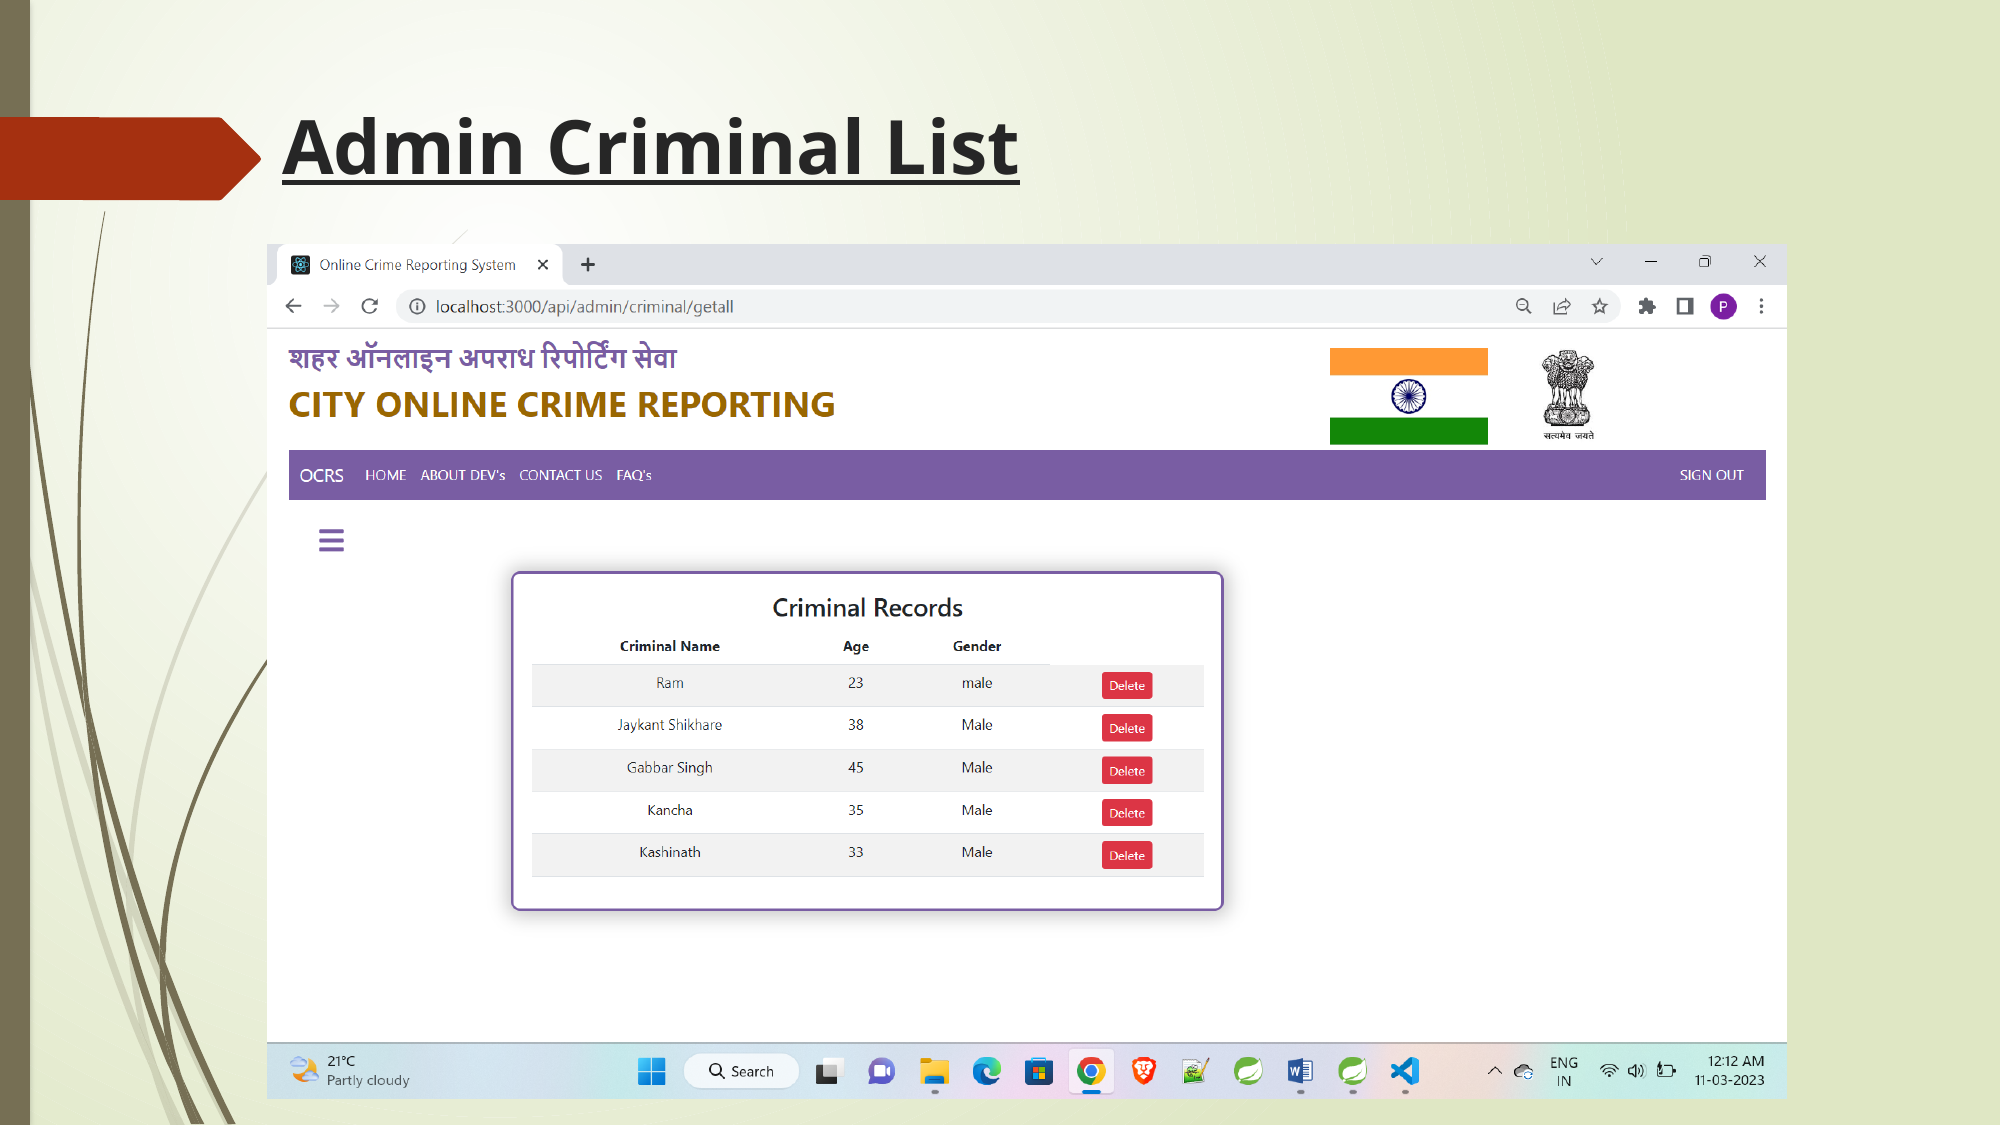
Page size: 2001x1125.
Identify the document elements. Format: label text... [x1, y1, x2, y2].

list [266, 243, 1787, 1099]
title Admin Criminal List [267, 91, 1730, 210]
